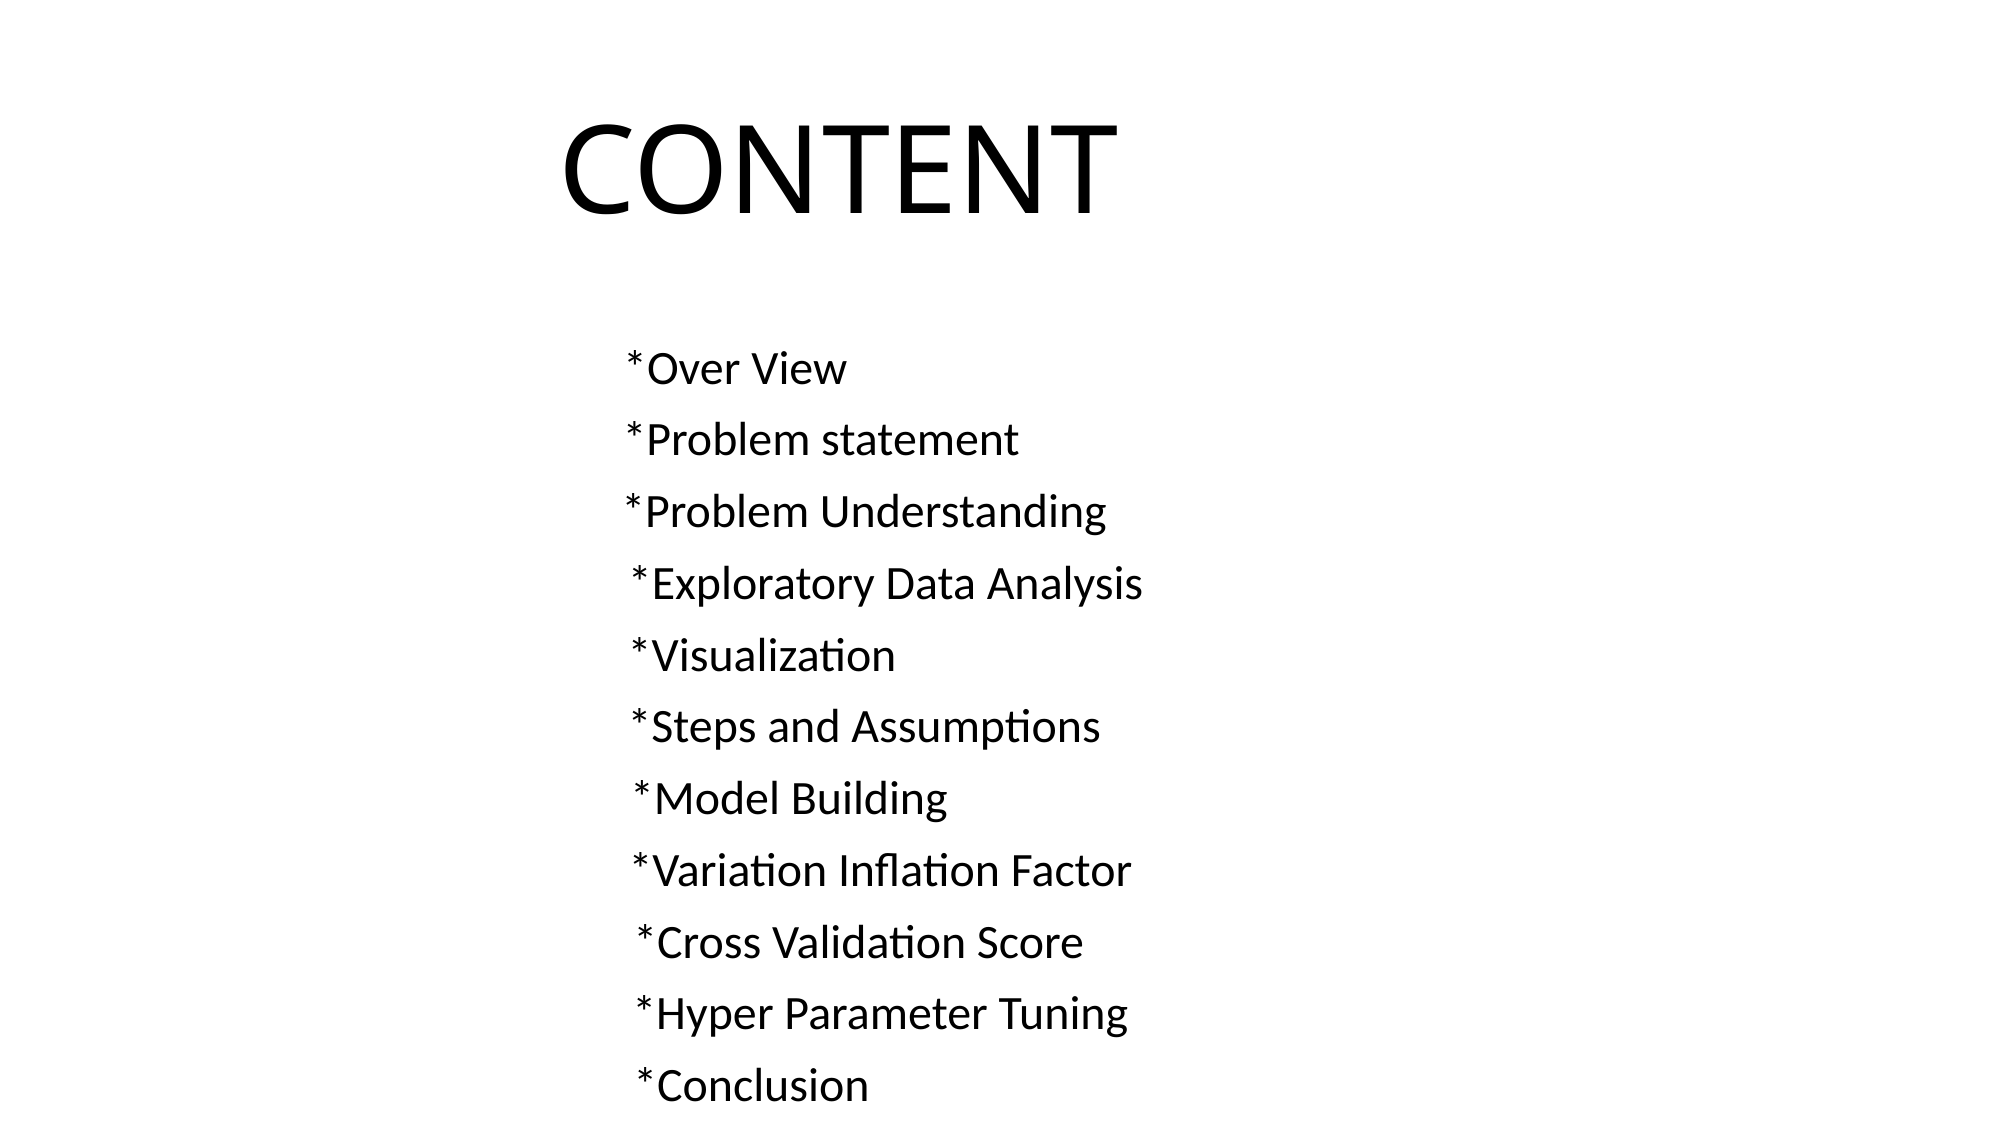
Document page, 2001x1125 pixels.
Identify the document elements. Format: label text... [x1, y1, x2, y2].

subtitle *Over View *Problem statement *Problem Understanding *Exploratory Data Analysis *Visualization *Steps and Assumptions *Model Building *Variation Inflation Factor *Cross Validation Score *Hyper Parameter Tuning *Conclusion [249, 335, 1200, 1125]
title CONTENT [399, 99, 1279, 248]
